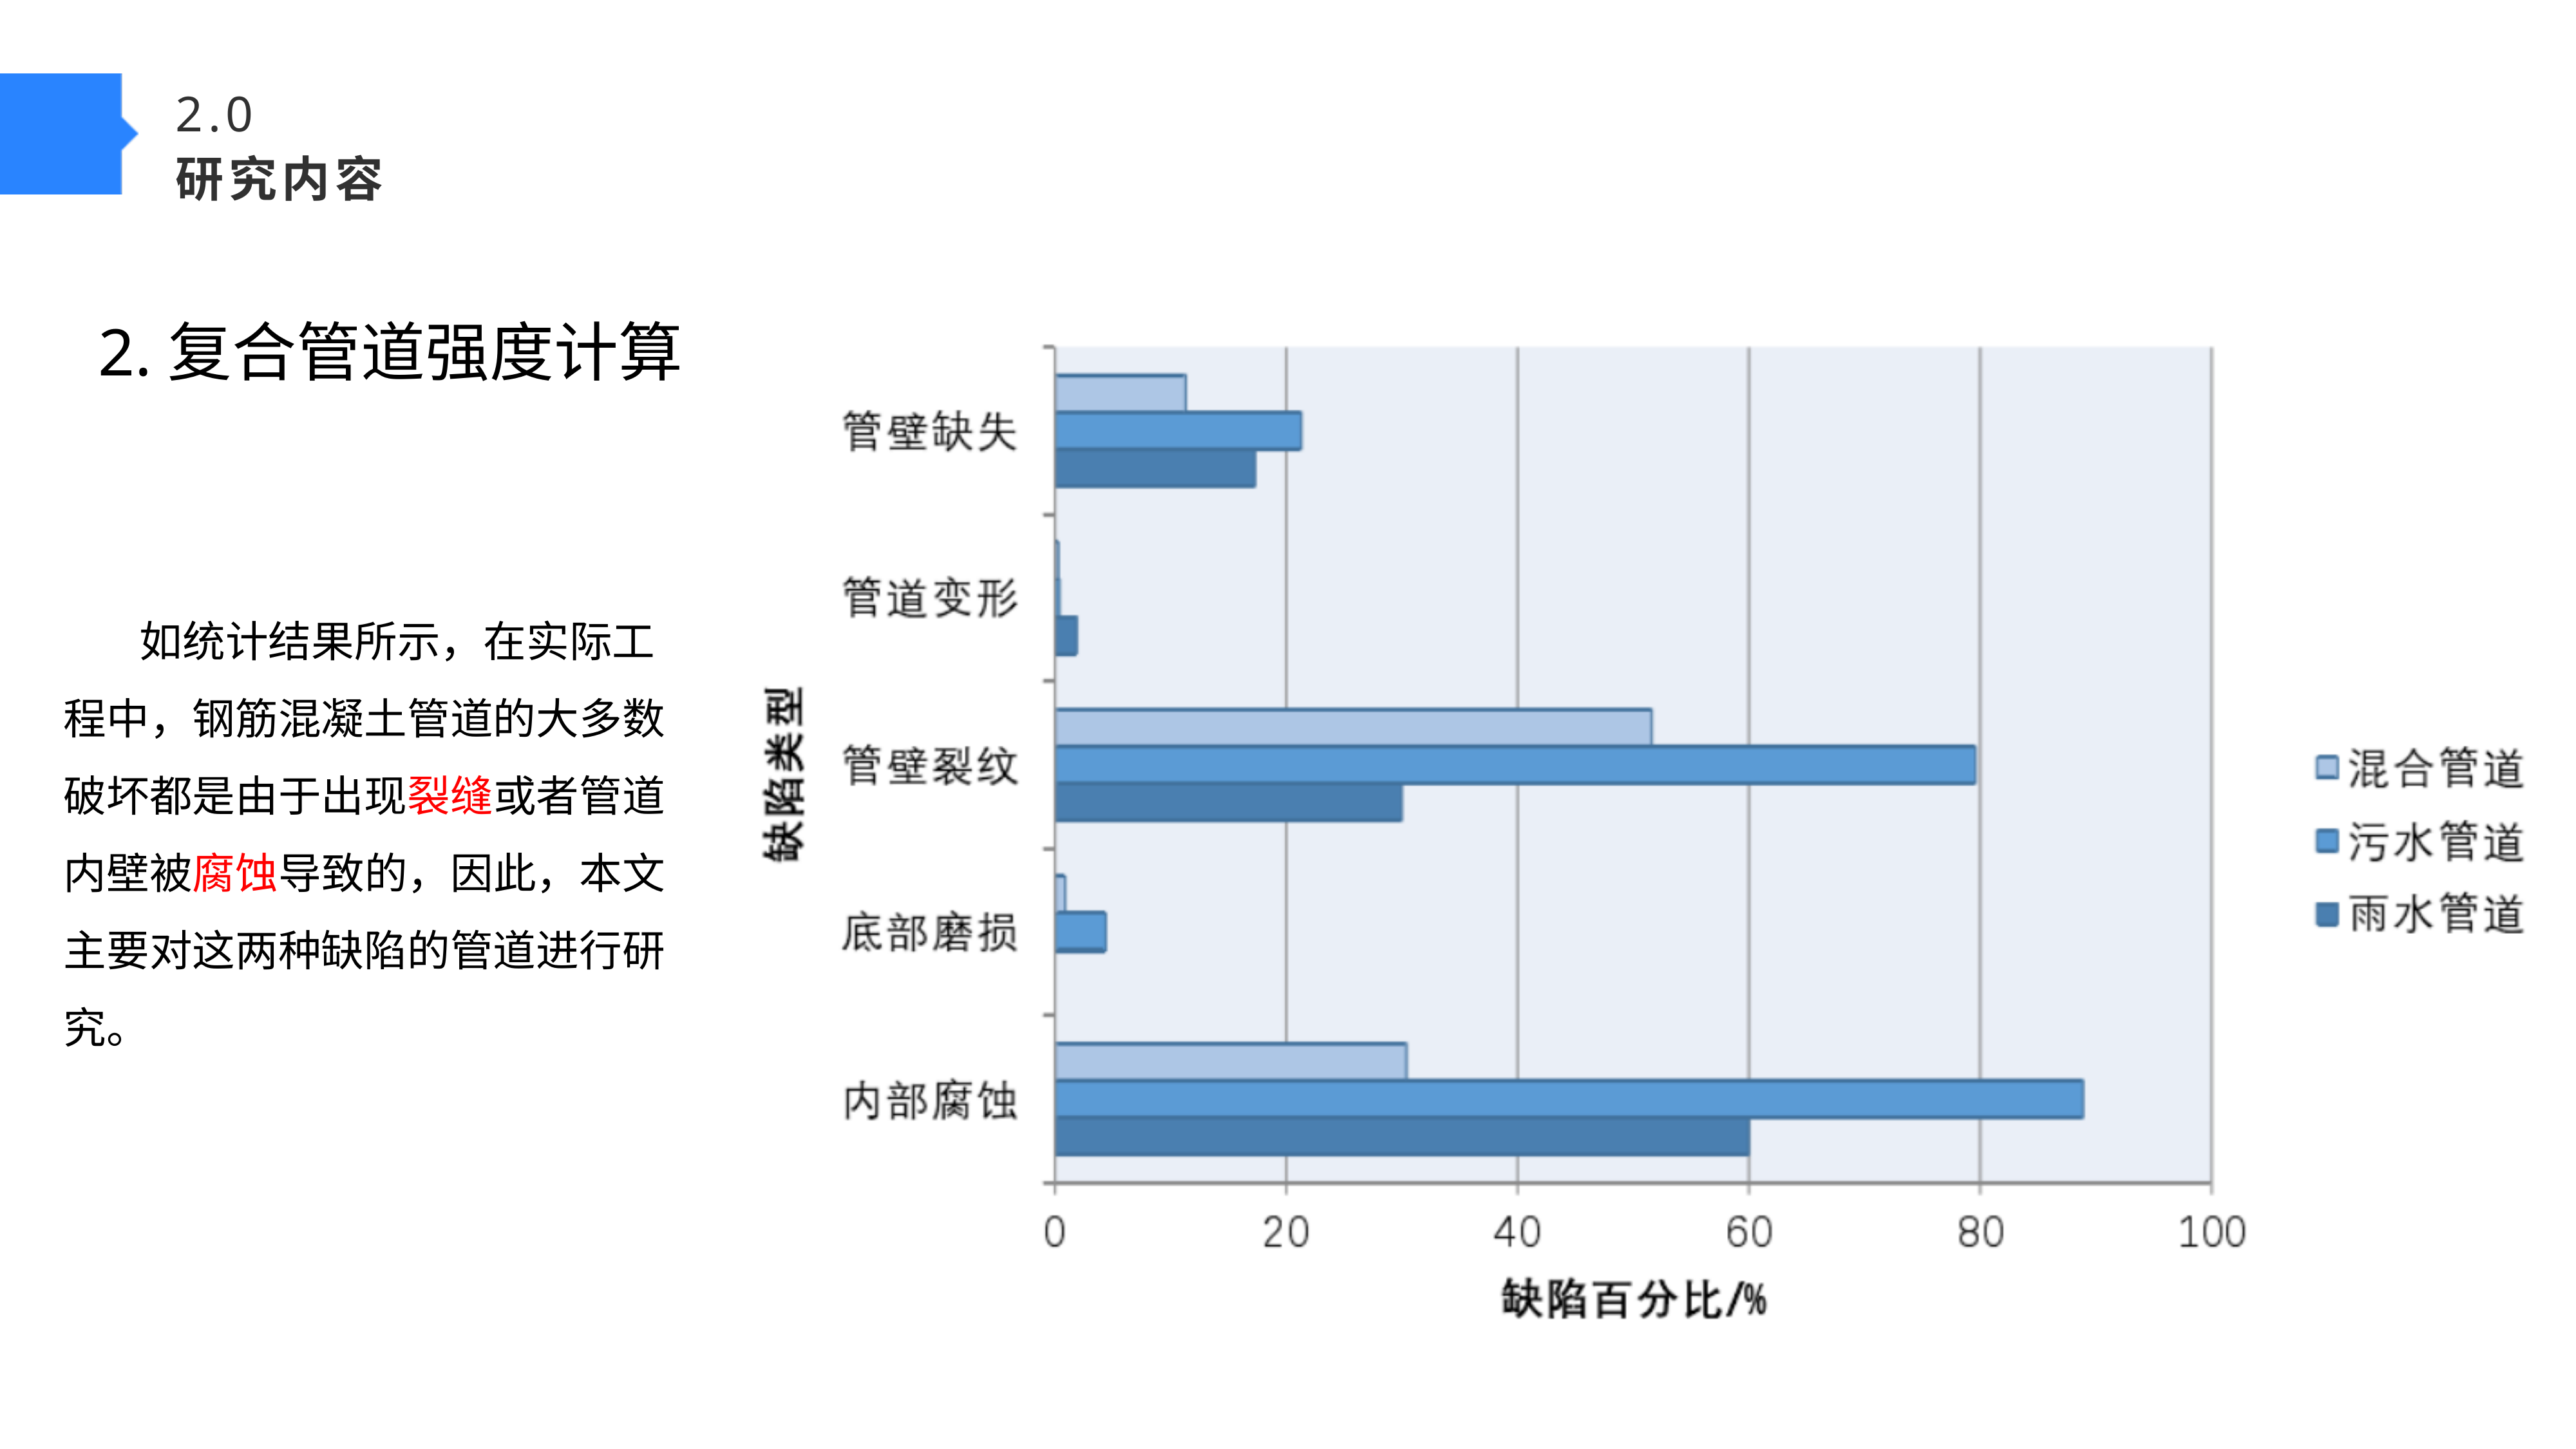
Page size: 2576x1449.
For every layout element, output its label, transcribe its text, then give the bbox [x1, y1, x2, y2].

text_box 如统计结果所示，在实际工程中，钢筋混凝土管道的大多数破坏都是由于出现裂缝或者管道内壁被腐蚀导致的，因此，本文主要对这两种缺陷的管道进行研究。 [53, 583, 680, 1057]
text_box 2.0 研究内容 [175, 77, 734, 204]
text_box 2.复合管道强度计算 [88, 307, 710, 394]
picture [0, 73, 138, 195]
picture [714, 304, 2555, 1372]
